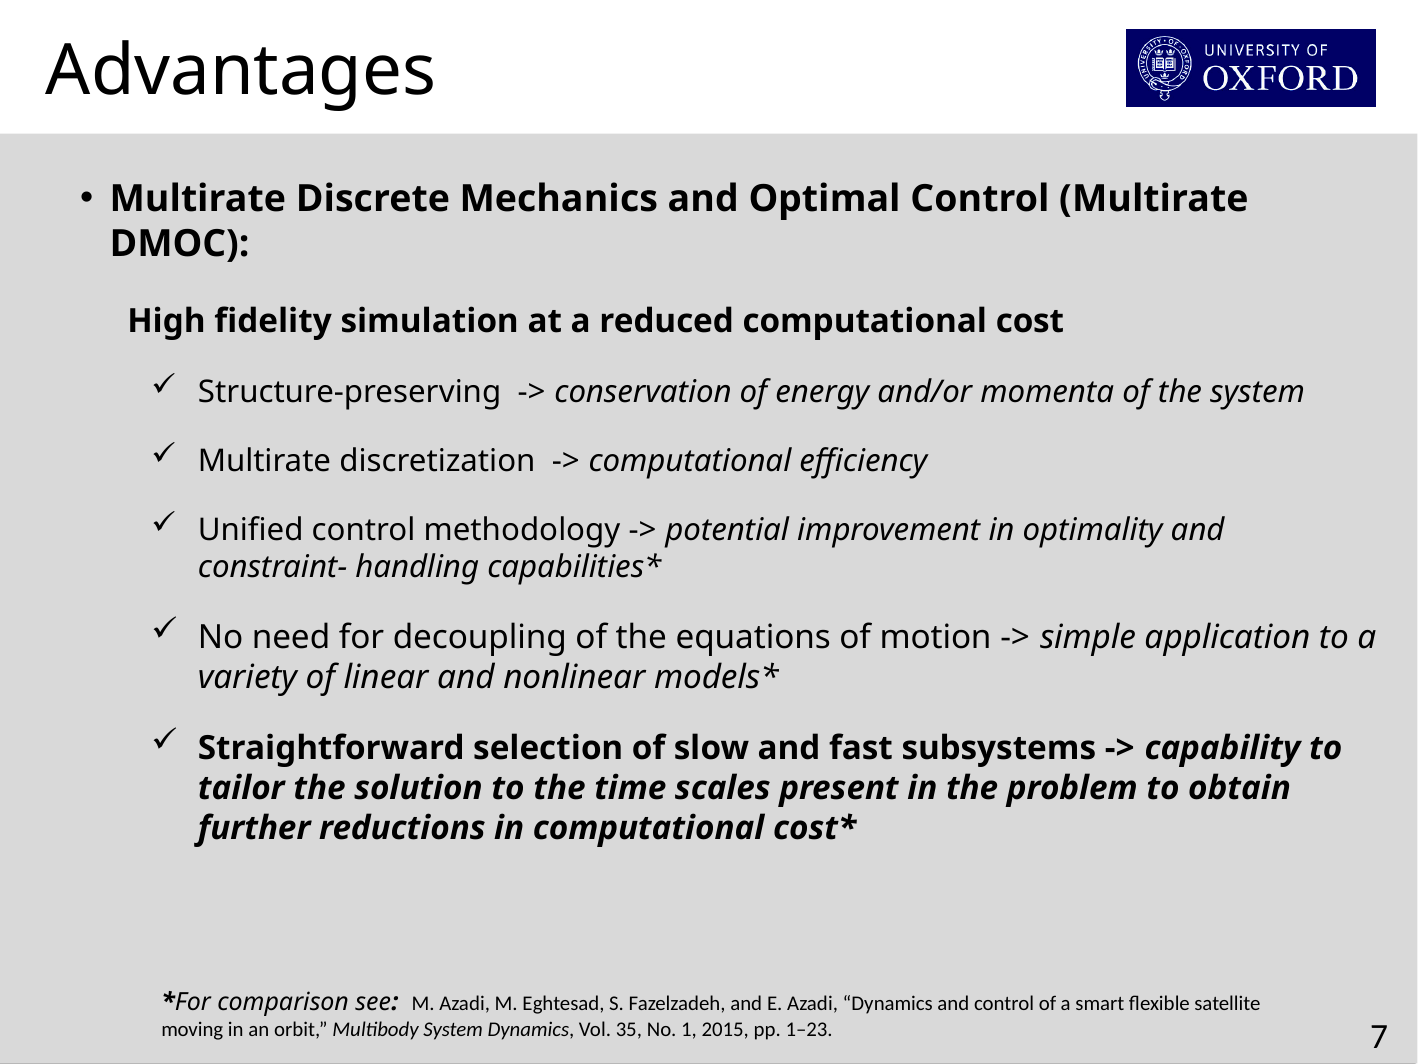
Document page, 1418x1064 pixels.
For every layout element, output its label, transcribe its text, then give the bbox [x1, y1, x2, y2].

text_box Multirate Discrete Mechanics and Optimal Control (Multirate DMOC): High fidelity simulation at a reduced computational cost Structure-preserving -> conservation of energy and/or momenta of the system Multirate discretization -> computational efficiency Unified control methodology -> potential improvement in optimality and constraint- handling capabilities* No need for decoupling of the equations of motion -> simple application to a variety of linear and nonlinear models* Straightforward selection of slow and fast subsystems -> capability to tailor the solution to the time scales present in the problem to obtain further reductions in computational cost* [65, 166, 1394, 854]
text_box 7 [1355, 1005, 1418, 1063]
text_box Advantages [31, 16, 870, 117]
text_box *For comparison see: M. Azadi, M. Eghtesad, S. Fazelzadeh, and E. Azadi, “Dynamics and control of a smart flexible satellite moving in an orbit,” Multibody System Dynamics, Vol. 35, No. 1, 2015, pp. 1–23. [146, 978, 1333, 1048]
picture [1126, 29, 1376, 107]
